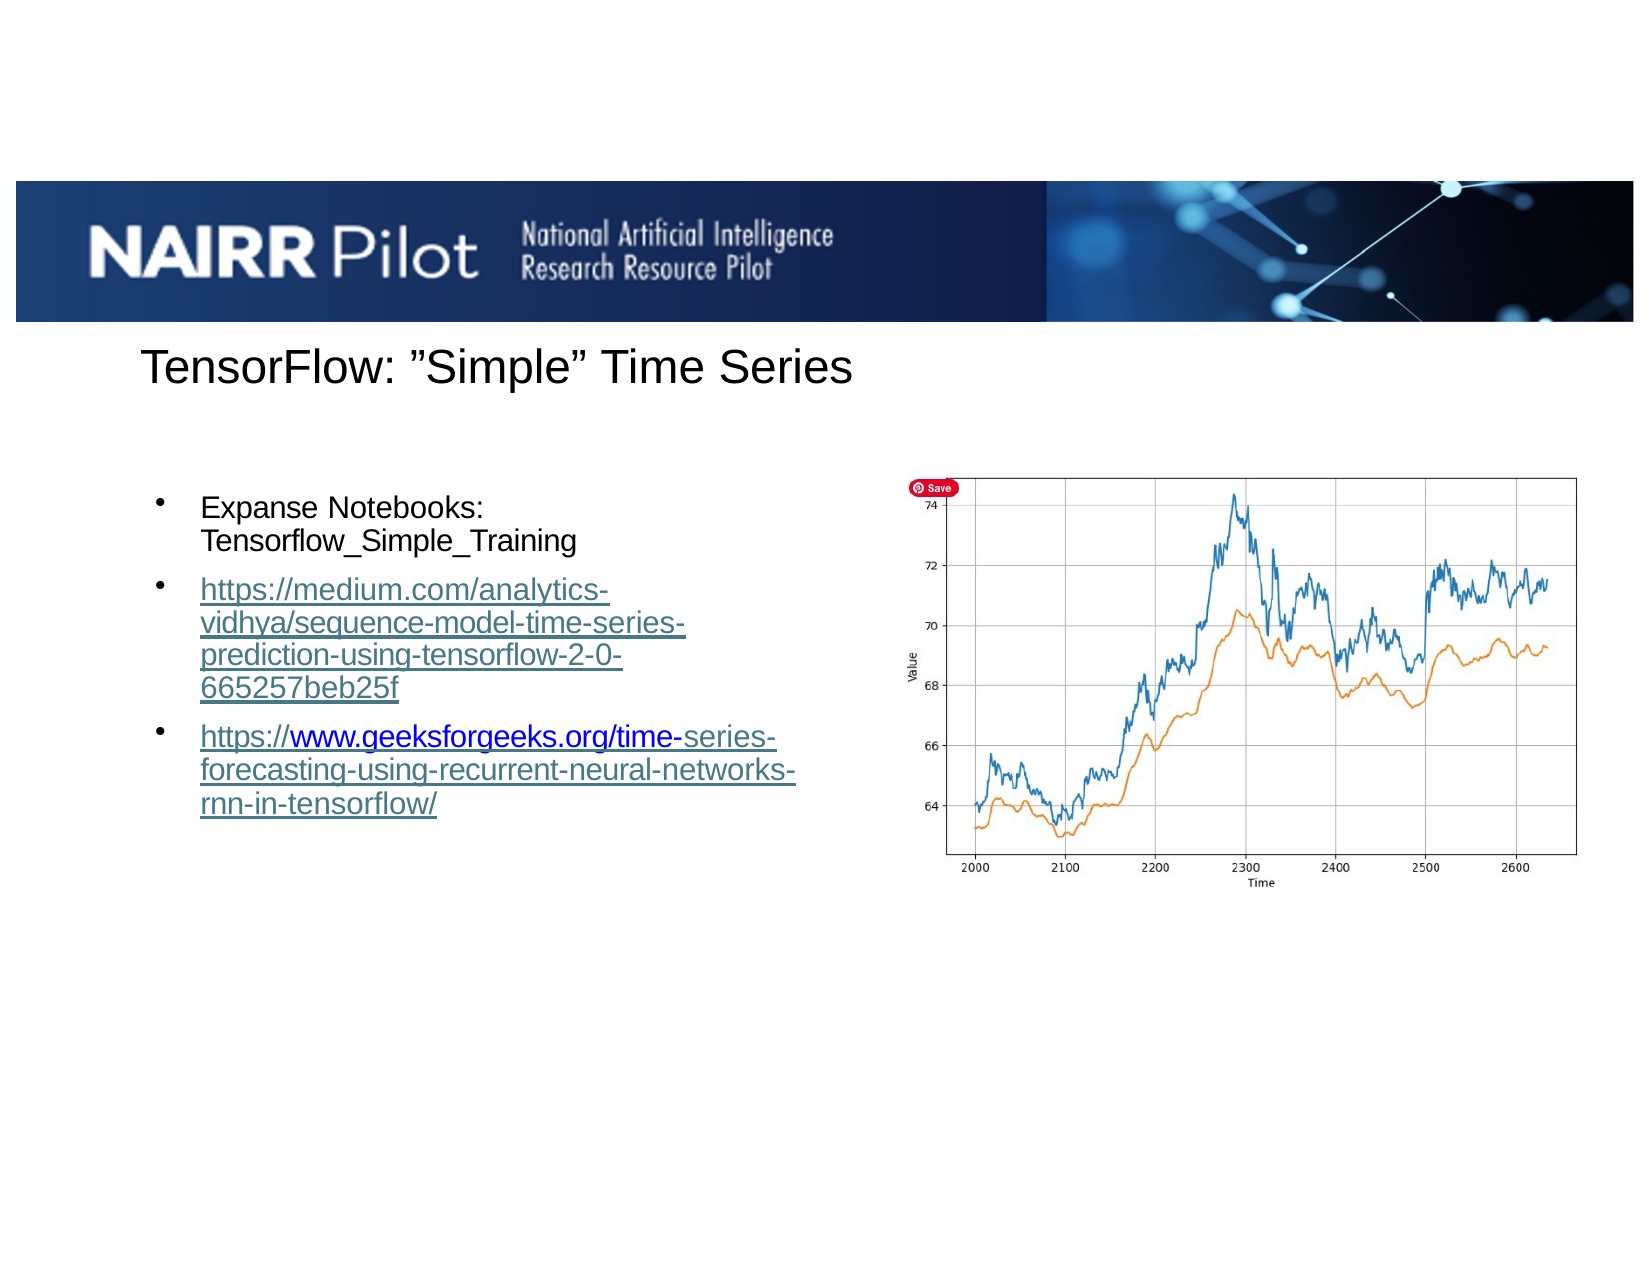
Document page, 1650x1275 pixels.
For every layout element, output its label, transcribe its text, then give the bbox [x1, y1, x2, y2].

text_box Expanse Notebooks: Tensorflow_Simple_Training https://medium.com/analytics- vidhya/sequence-model-time-series- prediction-using-tensorflow-2-0- 665257beb25f https://www.geeksforgeeks.org/time-series- forecasting-using-recurrent-neural-networks- rnn-in-tensorflow/ [152, 484, 801, 821]
picture [907, 469, 1579, 887]
title TensorFlow: ”Simple” Time Series [137, 333, 1458, 549]
picture [16, 181, 1634, 322]
